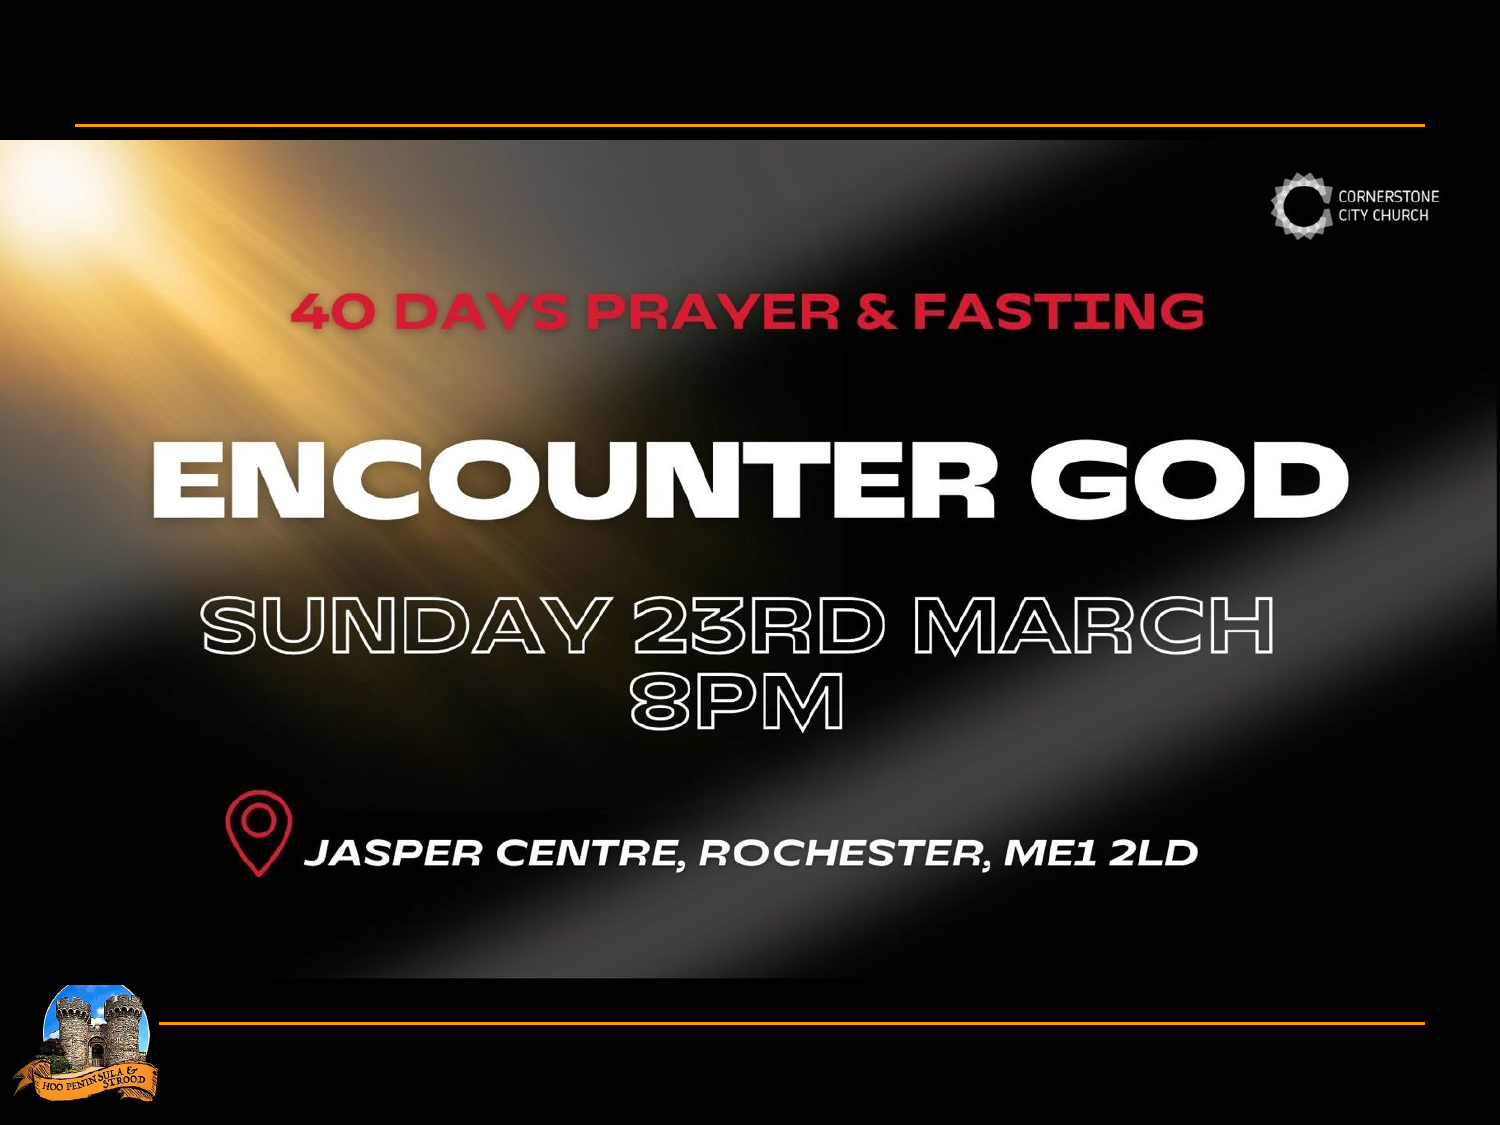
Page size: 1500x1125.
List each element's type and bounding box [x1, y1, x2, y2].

picture [0, 140, 1500, 1103]
